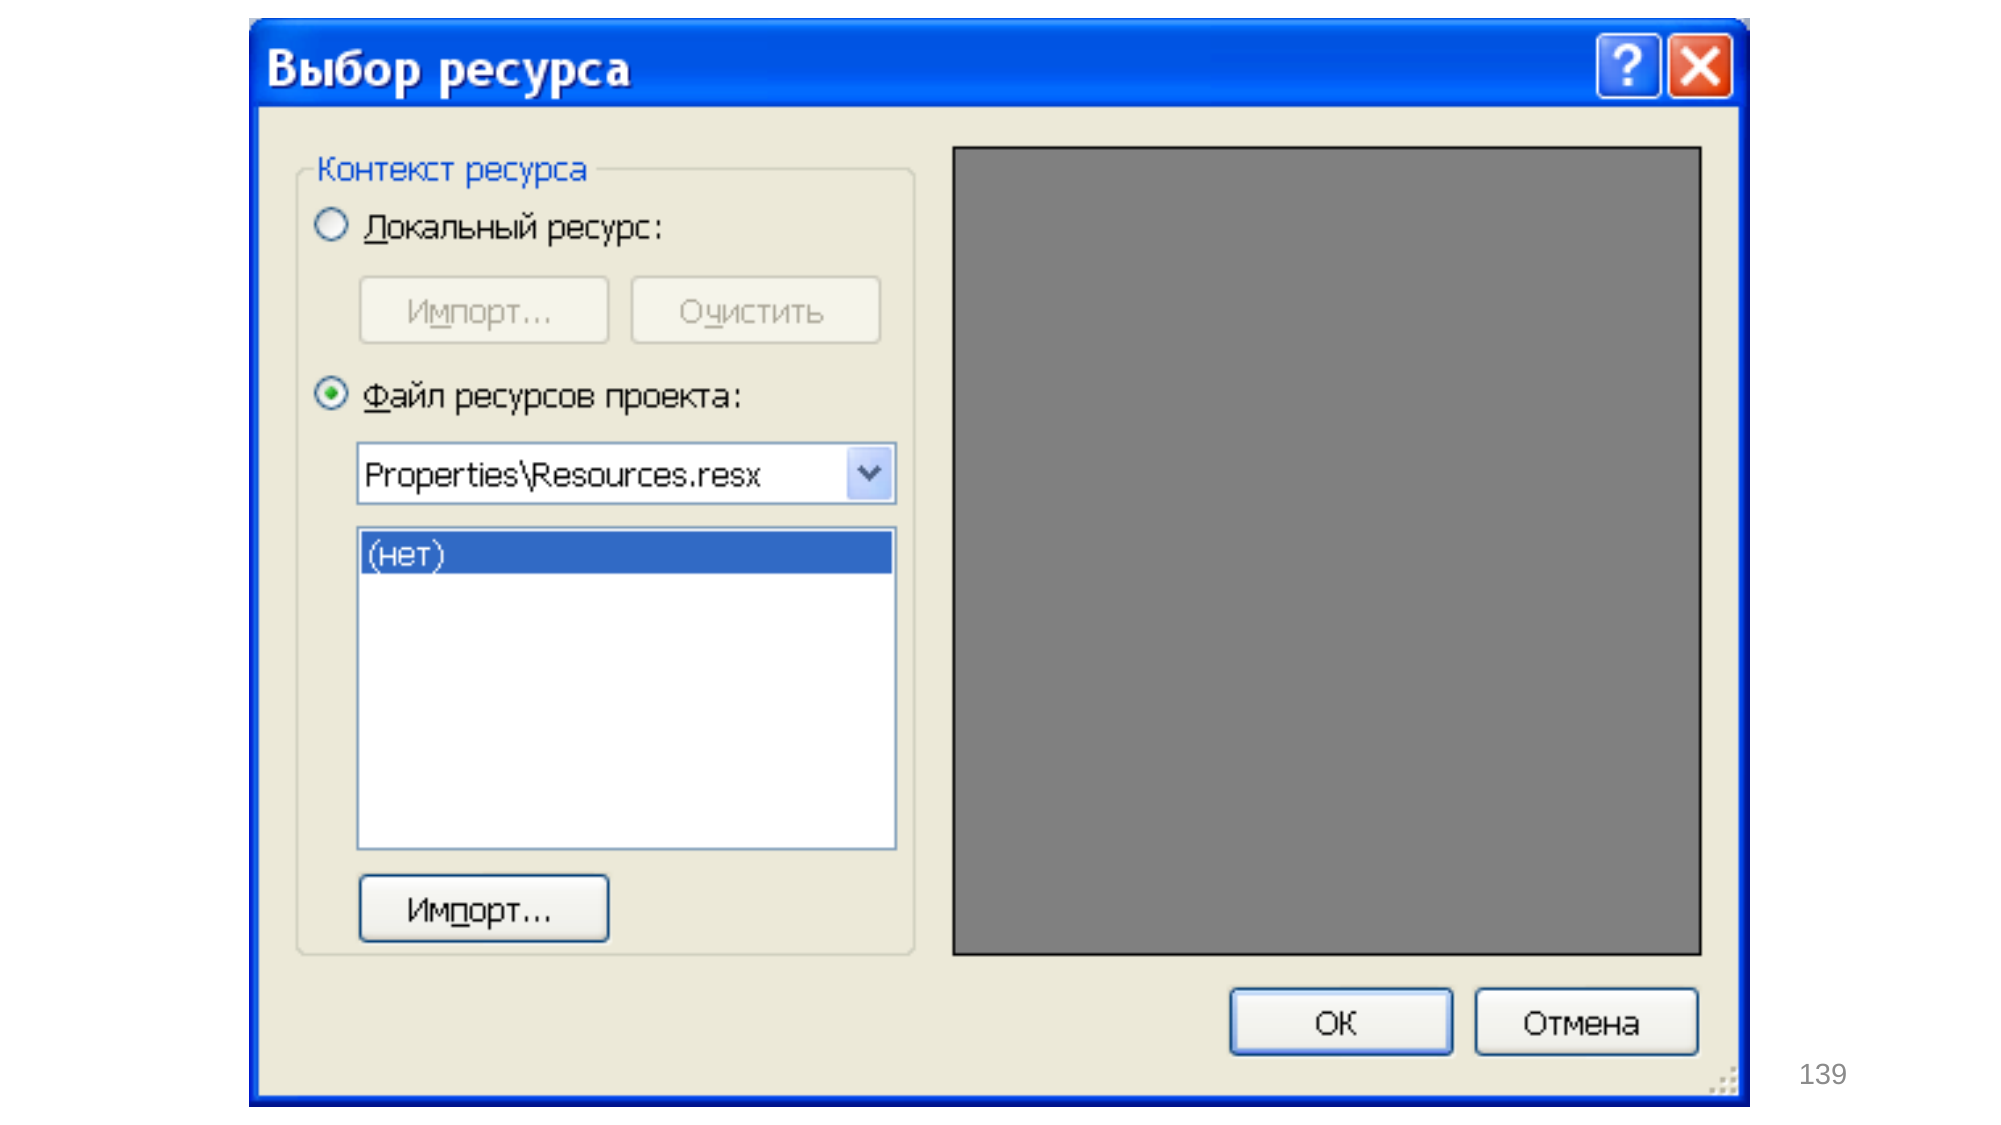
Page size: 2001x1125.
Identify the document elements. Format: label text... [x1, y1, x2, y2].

slide_number 139 [1750, 1042, 1863, 1103]
picture [249, 18, 1750, 1107]
